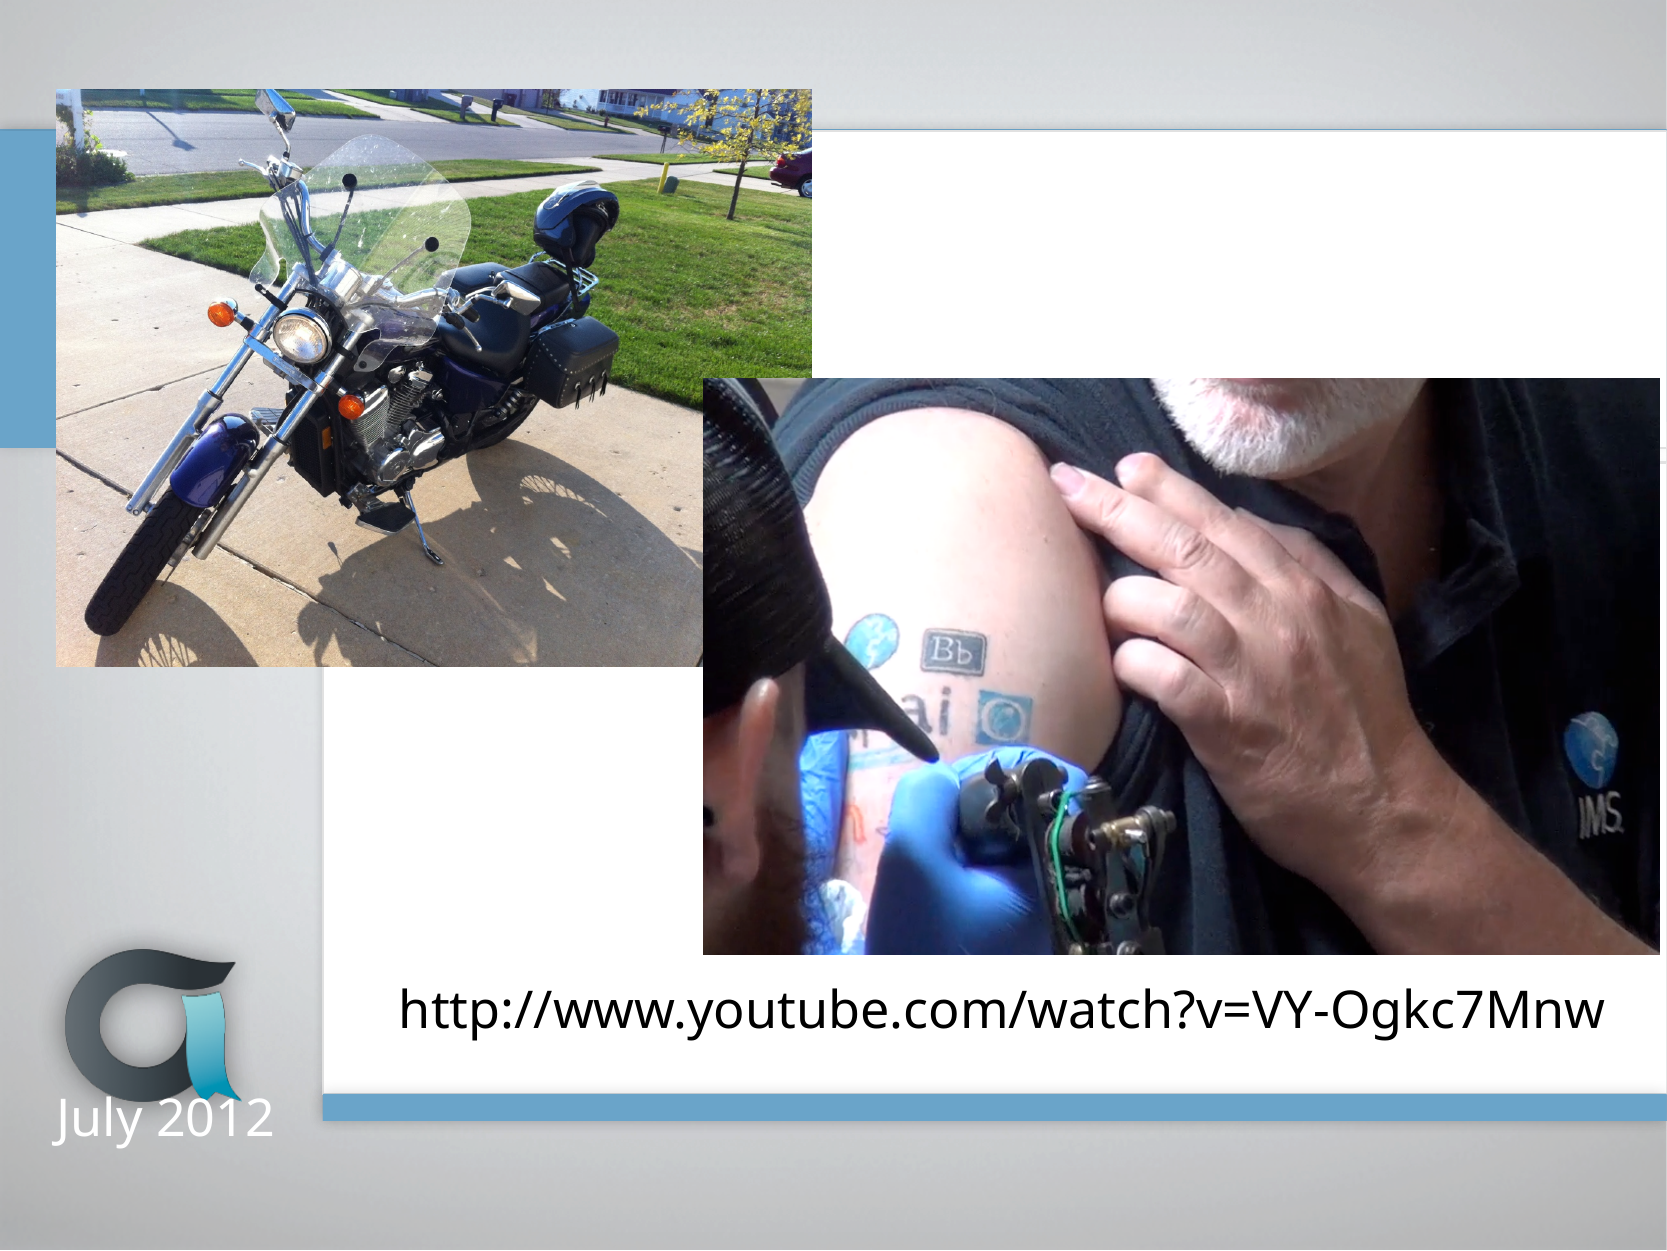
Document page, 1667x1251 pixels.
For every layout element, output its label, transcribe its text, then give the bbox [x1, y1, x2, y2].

text_box July 2012 [50, 1078, 282, 1153]
text_box http://www.youtube.com/watch?v=VY-Ogkc7Mnw [393, 970, 1612, 1045]
picture [0, 0, 1667, 1250]
